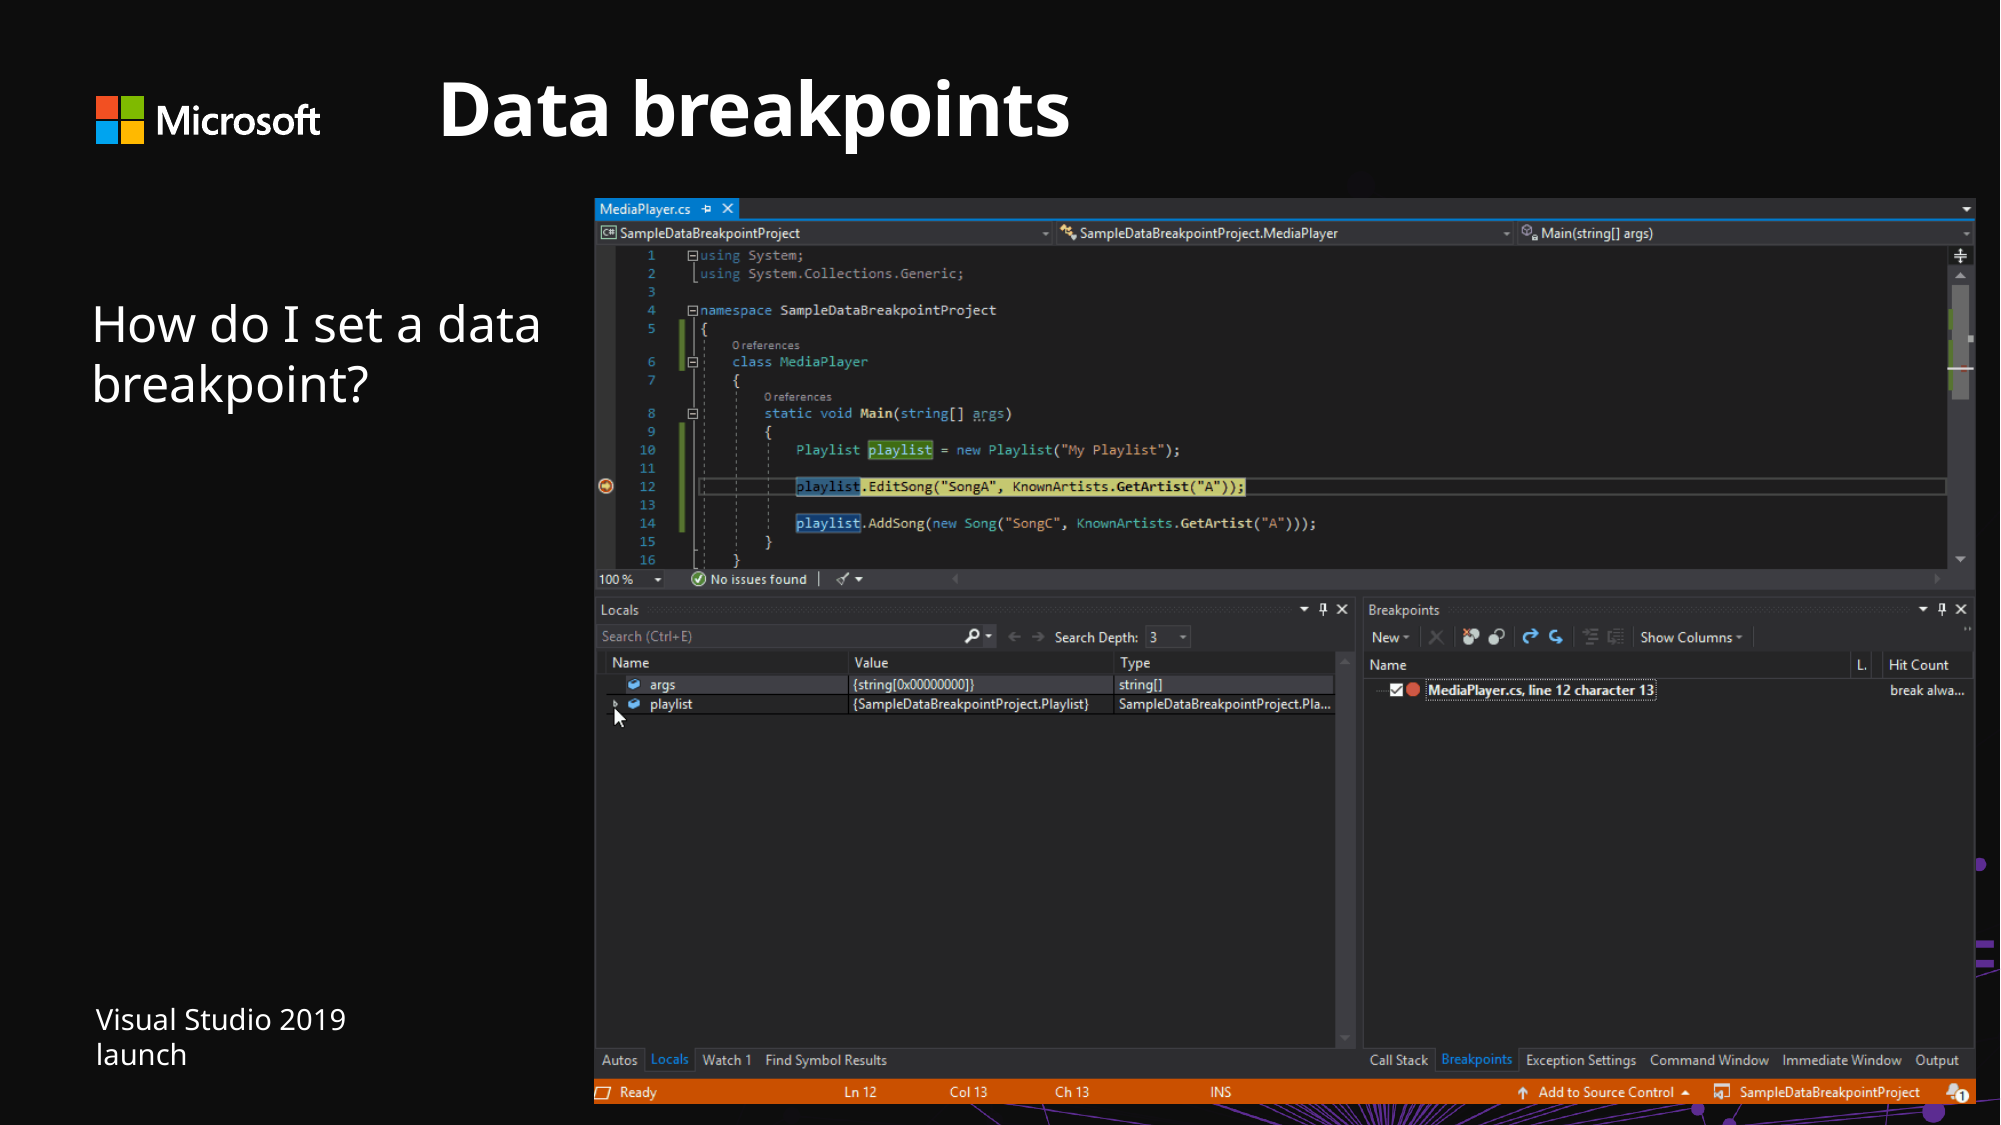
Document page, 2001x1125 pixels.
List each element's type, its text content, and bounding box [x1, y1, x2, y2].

picture [594, 171, 2001, 1125]
text_box How do I set a data breakpoint? [91, 292, 594, 413]
title Data breakpoints [437, 60, 1886, 152]
